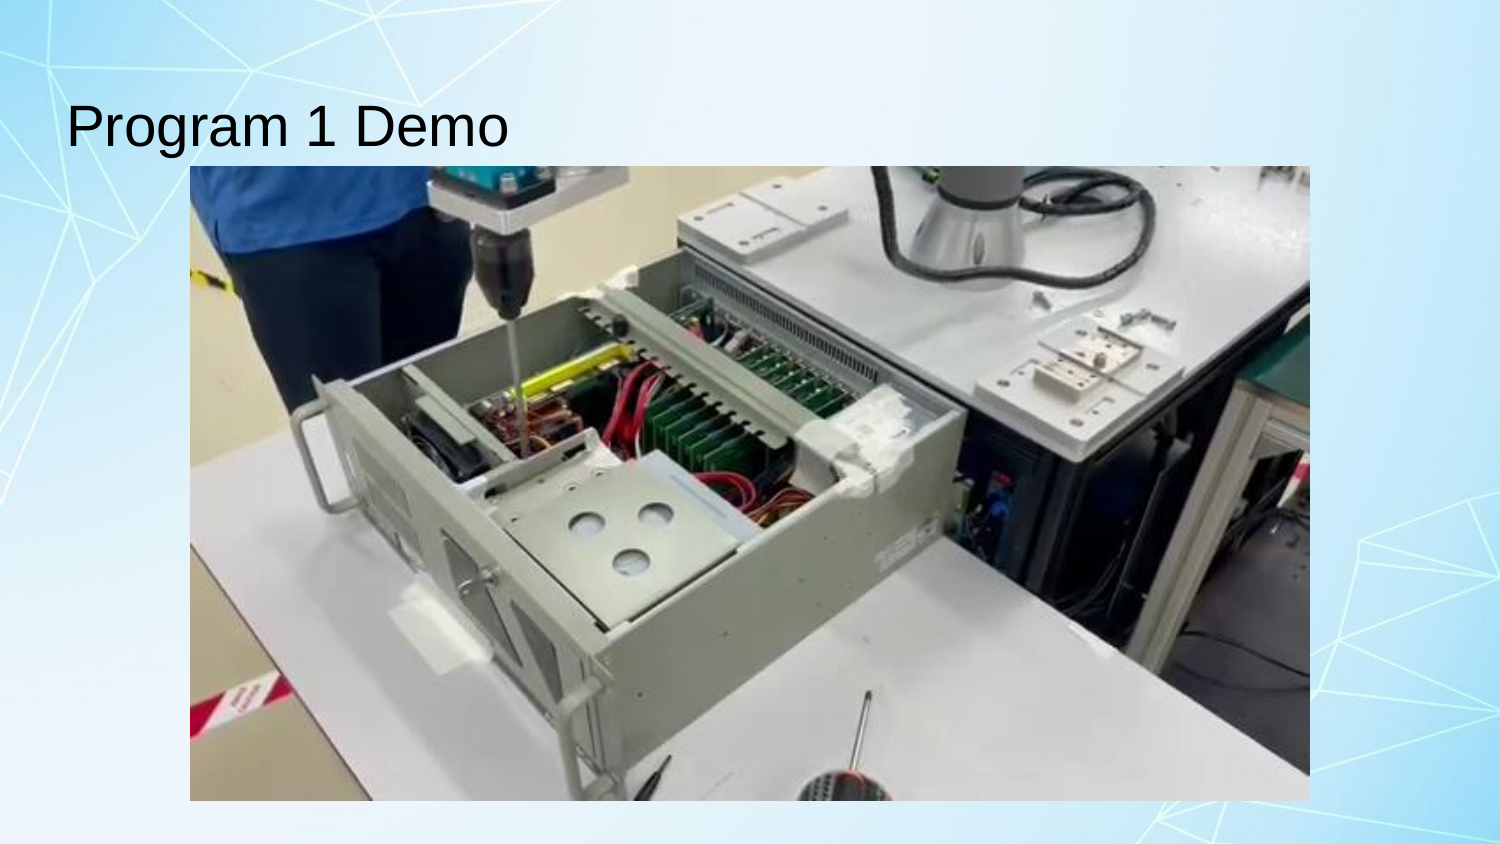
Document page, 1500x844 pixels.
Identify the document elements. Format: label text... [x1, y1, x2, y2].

title Program 1 Demo [51, 72, 1449, 167]
picture [0, 0, 1500, 844]
